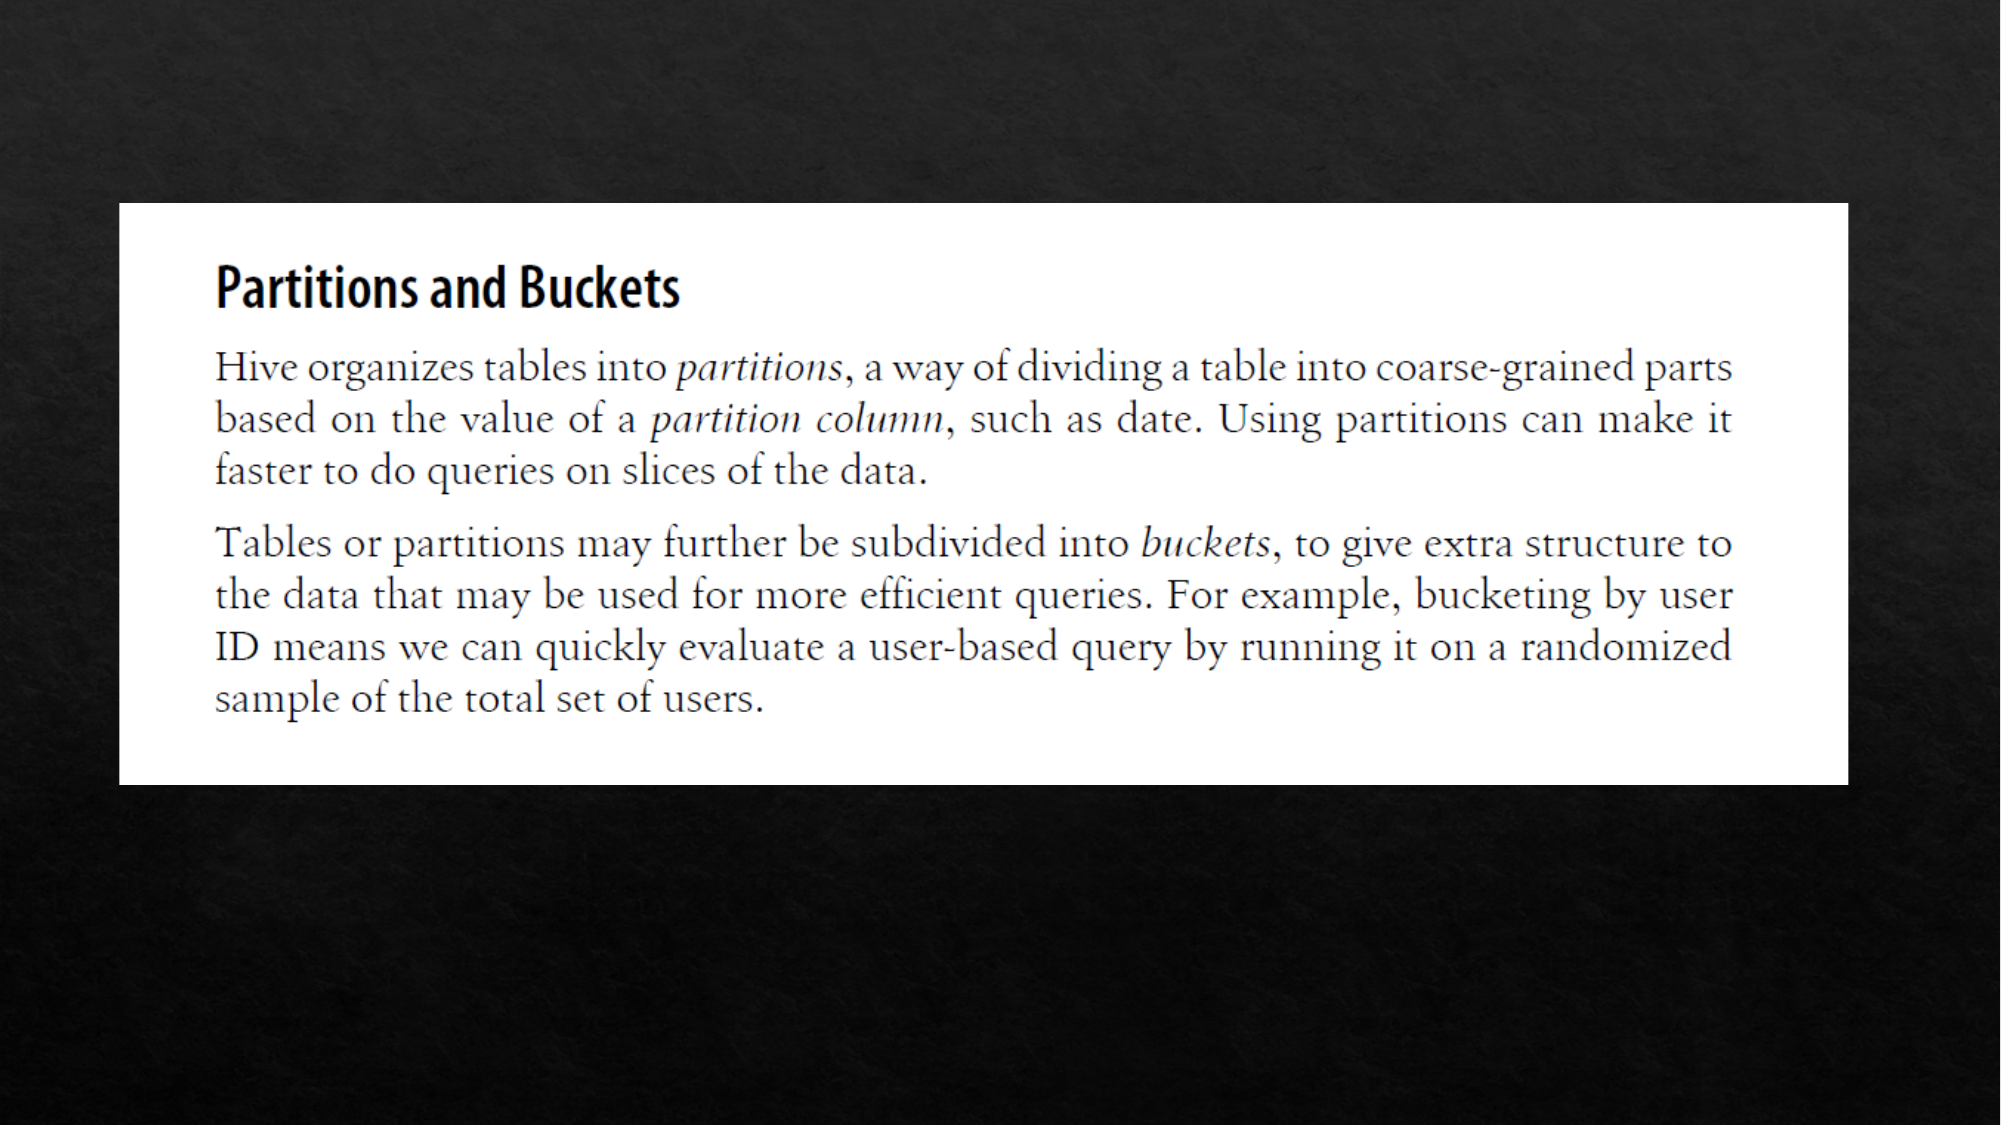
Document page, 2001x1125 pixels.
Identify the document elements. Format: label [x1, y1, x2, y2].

picture [119, 202, 1849, 785]
